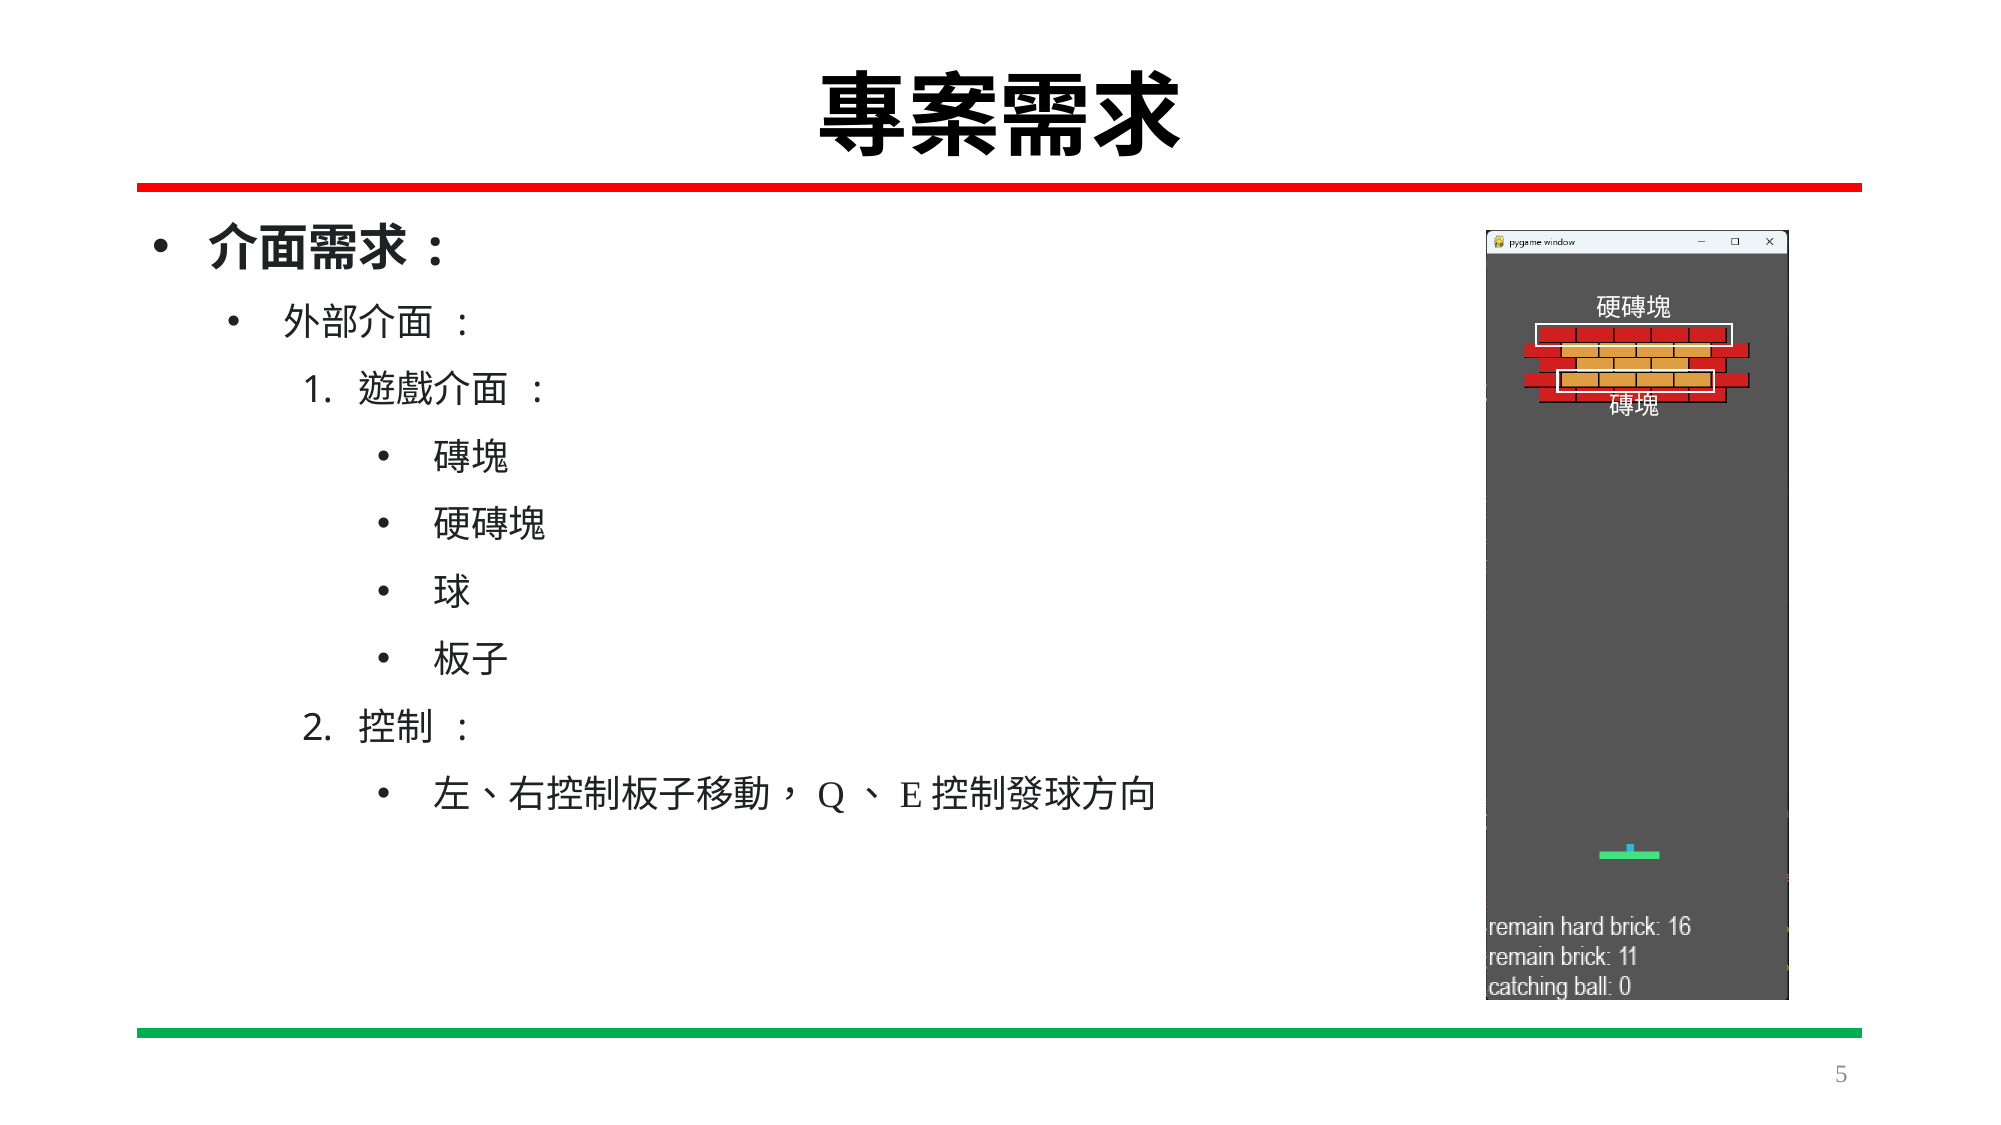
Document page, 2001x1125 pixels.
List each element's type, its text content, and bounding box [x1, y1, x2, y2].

slide_number 5 [1412, 1042, 1863, 1103]
picture [1486, 230, 1789, 1000]
title 專案需求 [137, 59, 1863, 177]
text_box 介面需求: 外部介面 : 遊戲介面 : 磚塊 硬磚塊 球 板子 控制 : 左、右控制板子移動，Q、E控制發球方向 [137, 177, 1863, 913]
